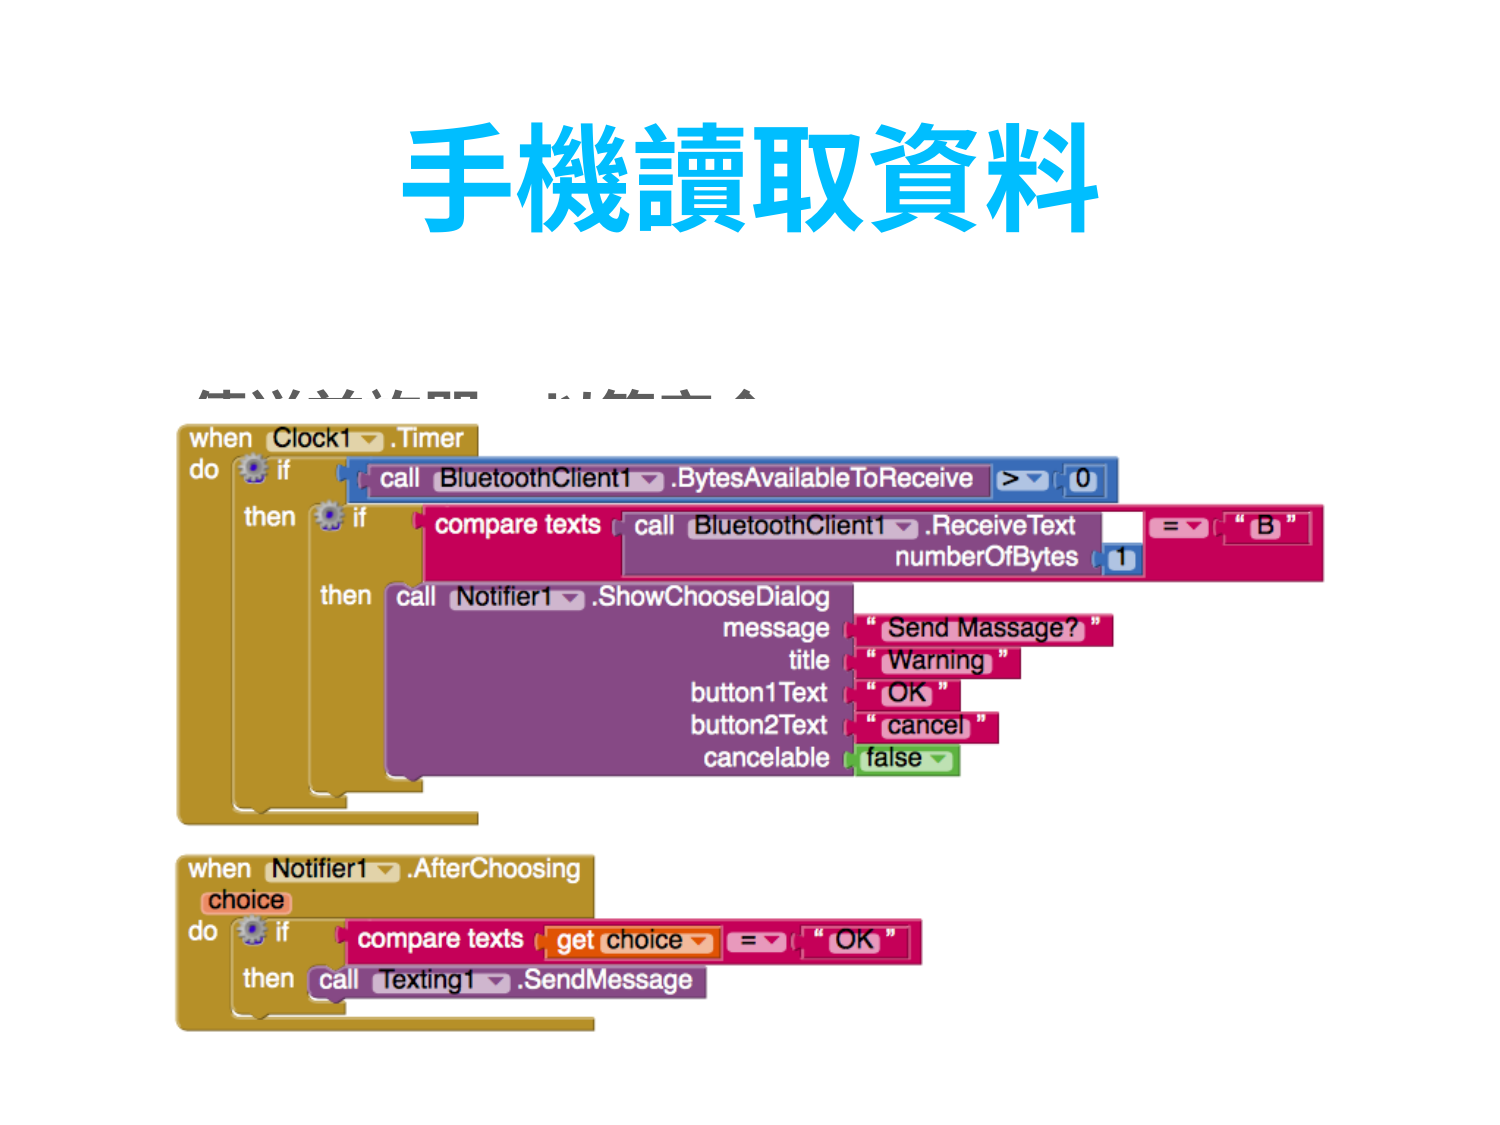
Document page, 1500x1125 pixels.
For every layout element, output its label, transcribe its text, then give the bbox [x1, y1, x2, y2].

title 手機讀取資料 [349, 70, 1151, 282]
text_box 傳送前詢問，以策安全 [145, 303, 1392, 822]
picture [140, 399, 1360, 1064]
